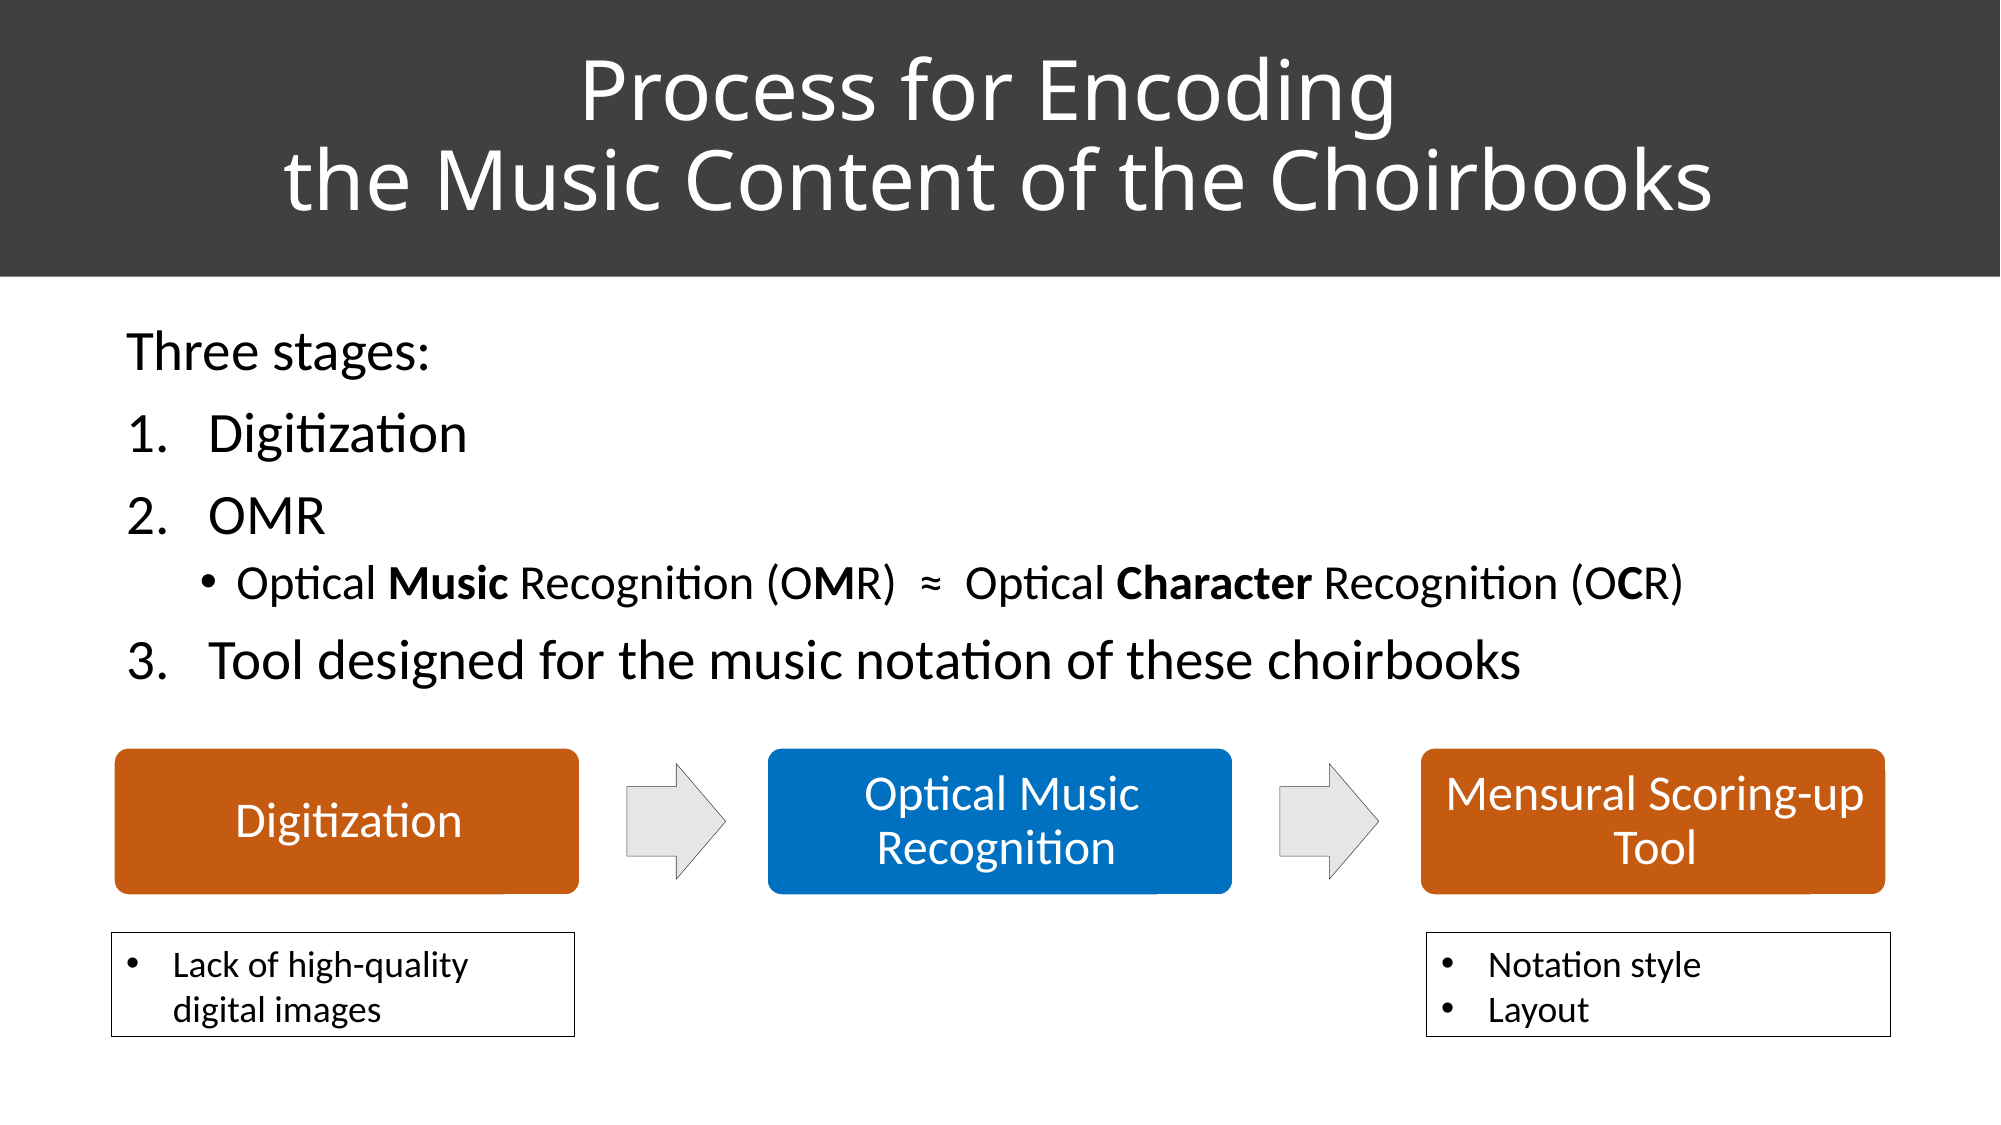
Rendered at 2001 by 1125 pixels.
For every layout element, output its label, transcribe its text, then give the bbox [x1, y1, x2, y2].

list Three stages: Digitization OMR Optical Music Recognition (OMR) ≈ Optical Character Recognition (OCR) Tool designed for the music notation of these choirbooks [111, 313, 1891, 703]
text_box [111, 747, 1889, 896]
title Process for Encoding the Music Content of the Choirbooks [0, 0, 2000, 277]
text_box Lack of high-quality digital images [111, 932, 575, 1037]
text_box Notation style Layout [1426, 932, 1891, 1037]
